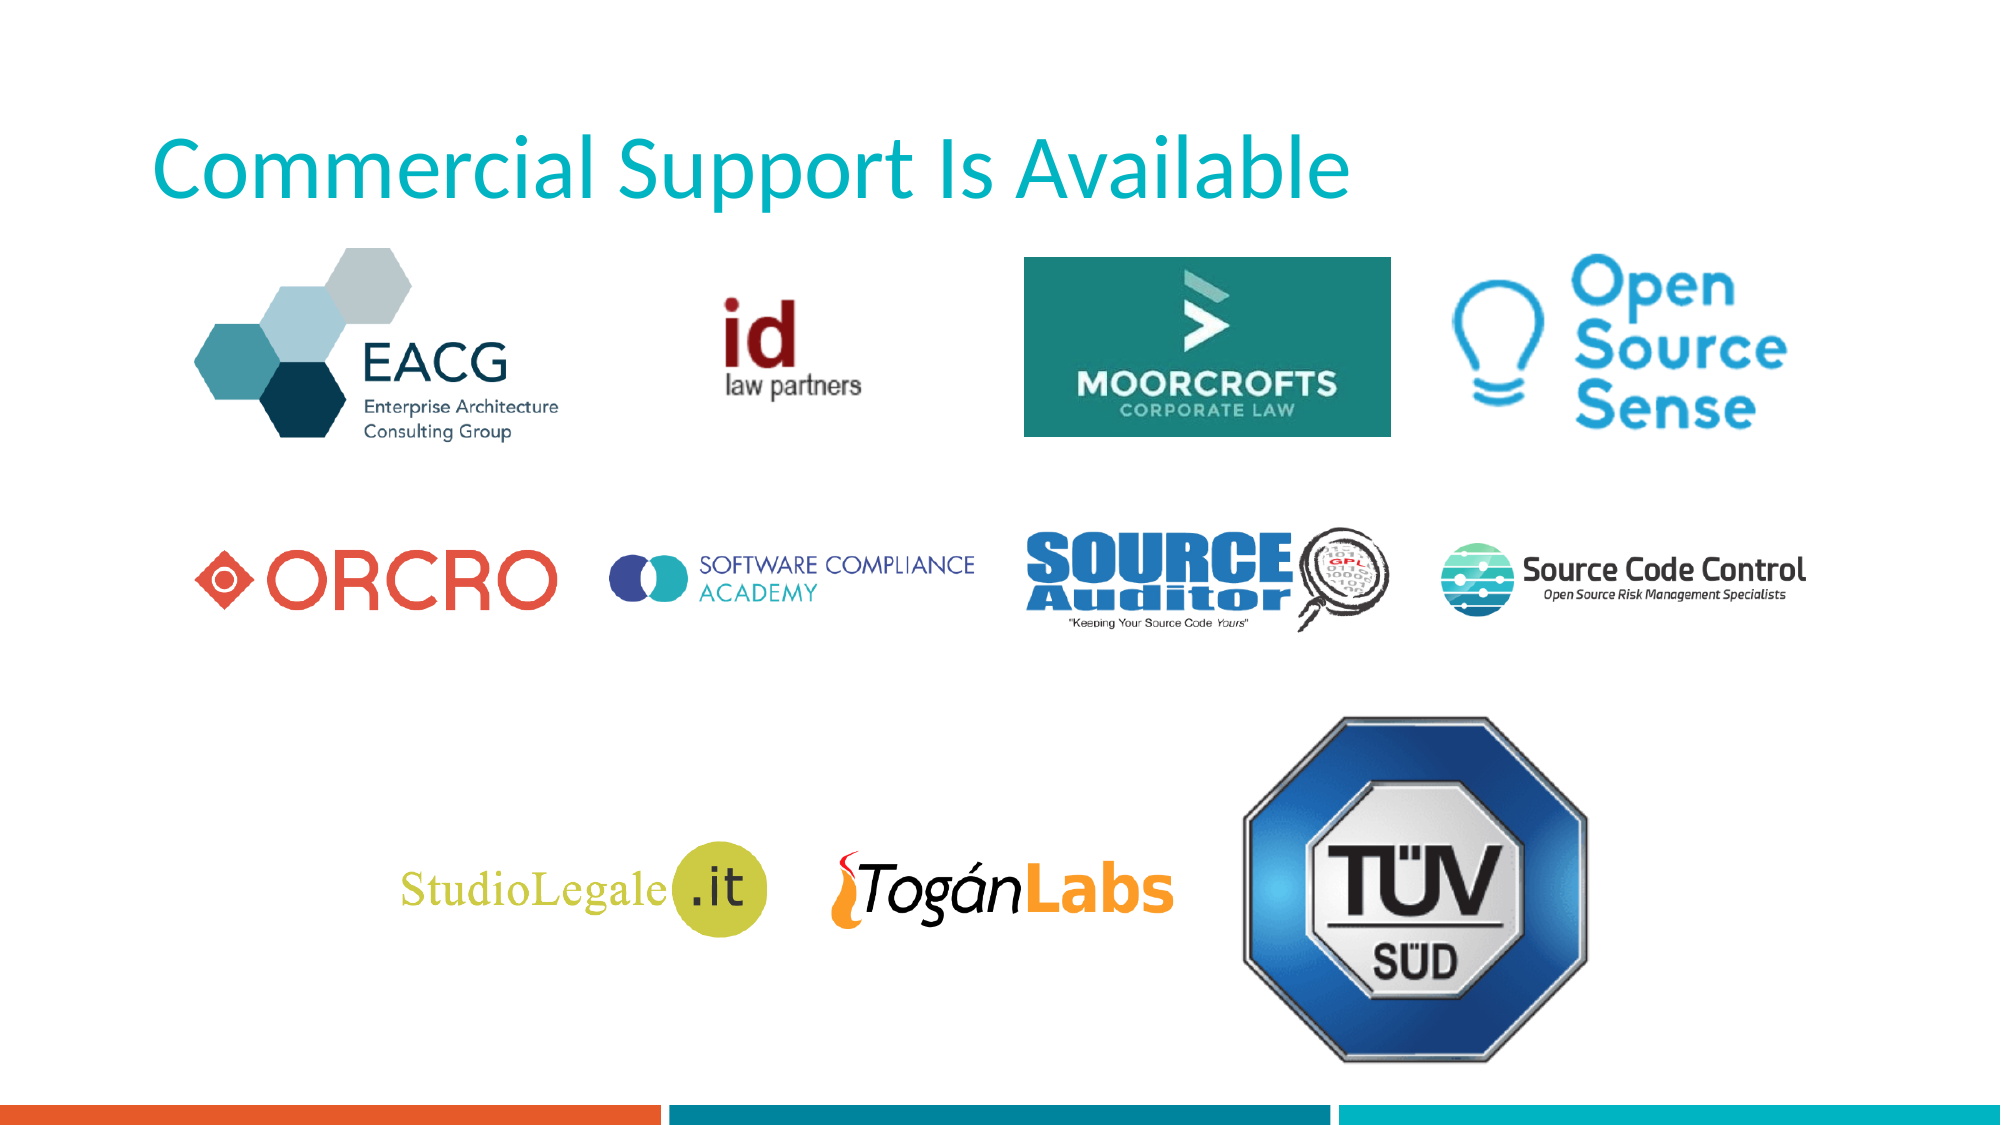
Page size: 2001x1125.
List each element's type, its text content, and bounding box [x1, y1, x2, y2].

picture [184, 227, 1816, 1076]
title Commercial Support Is Available [137, 59, 1863, 278]
